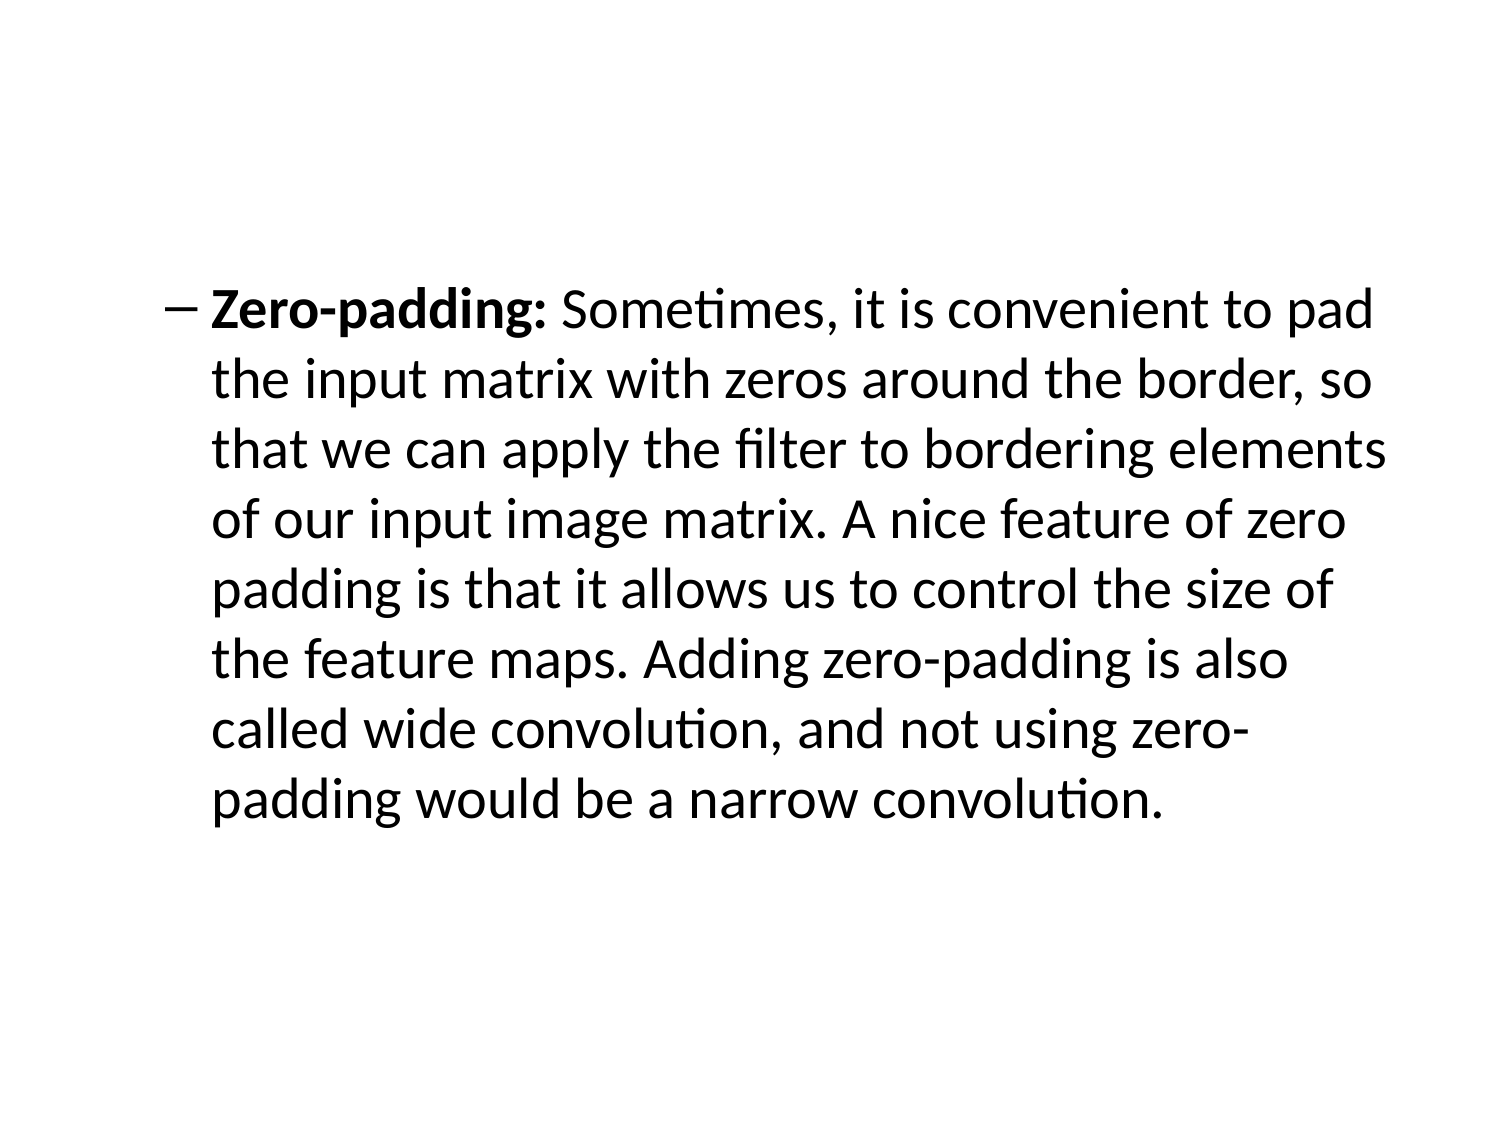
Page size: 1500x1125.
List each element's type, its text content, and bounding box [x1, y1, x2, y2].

list Zero-padding: Sometimes, it is convenient to pad the input matrix with zeros around the border, so that we can apply the filter to bordering elements of our input image matrix. A nice feature of zero padding is that it allows us to control the size of the feature maps. Adding zero-padding is also called wide convolution, and not using zero-padding would be a narrow convolution. [75, 262, 1425, 1005]
